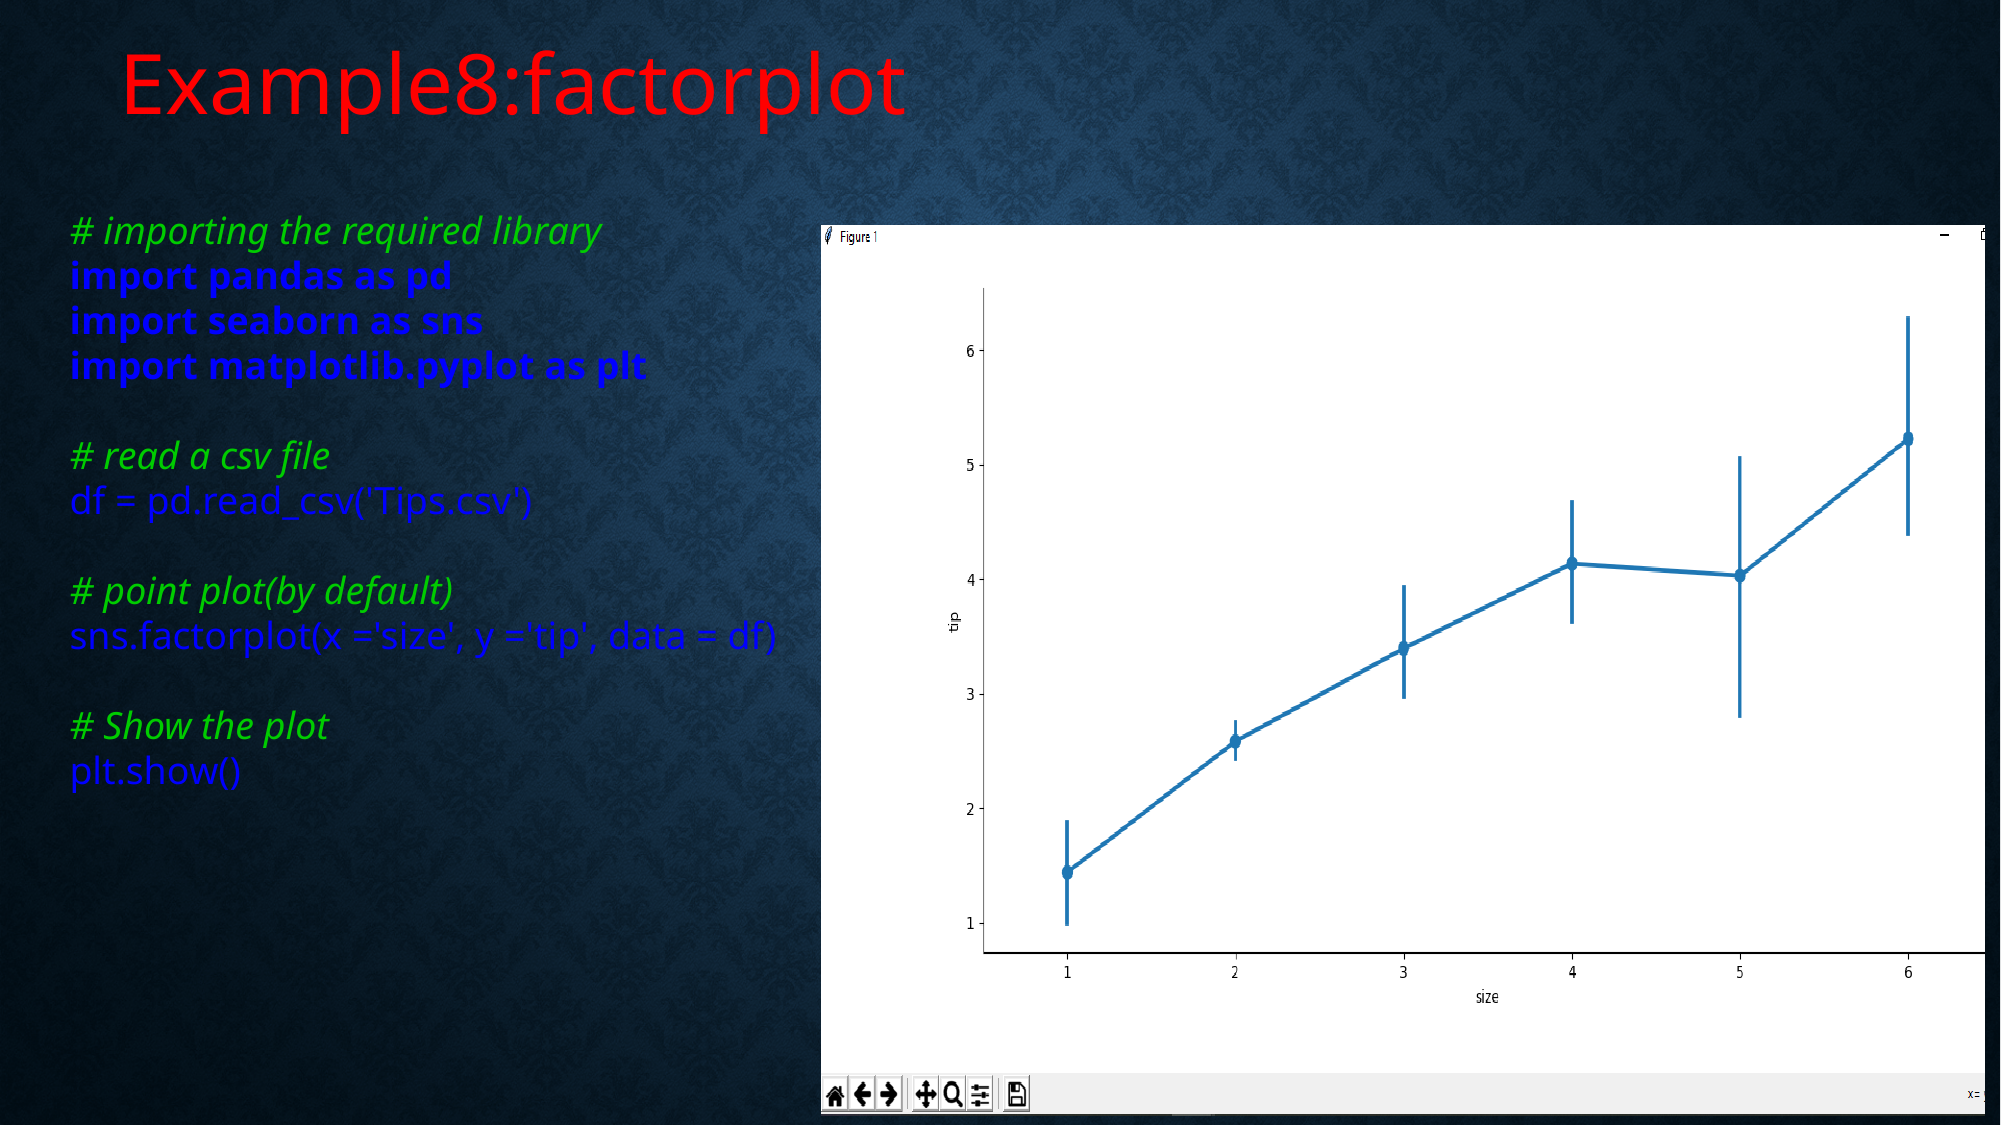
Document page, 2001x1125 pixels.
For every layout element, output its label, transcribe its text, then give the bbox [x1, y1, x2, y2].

text_box # importing the required library import pandas as pd import seaborn as sns import matplotlib.pyplot as plt # read a csv file df = pd.read_csv('Tips.csv') # point plot(by default) sns.factorplot(x ='size', y ='tip', data = df) # Show the plot plt.show() [54, 199, 947, 845]
picture [820, 225, 1986, 1116]
text_box Example8:factorplot [104, 24, 1307, 139]
